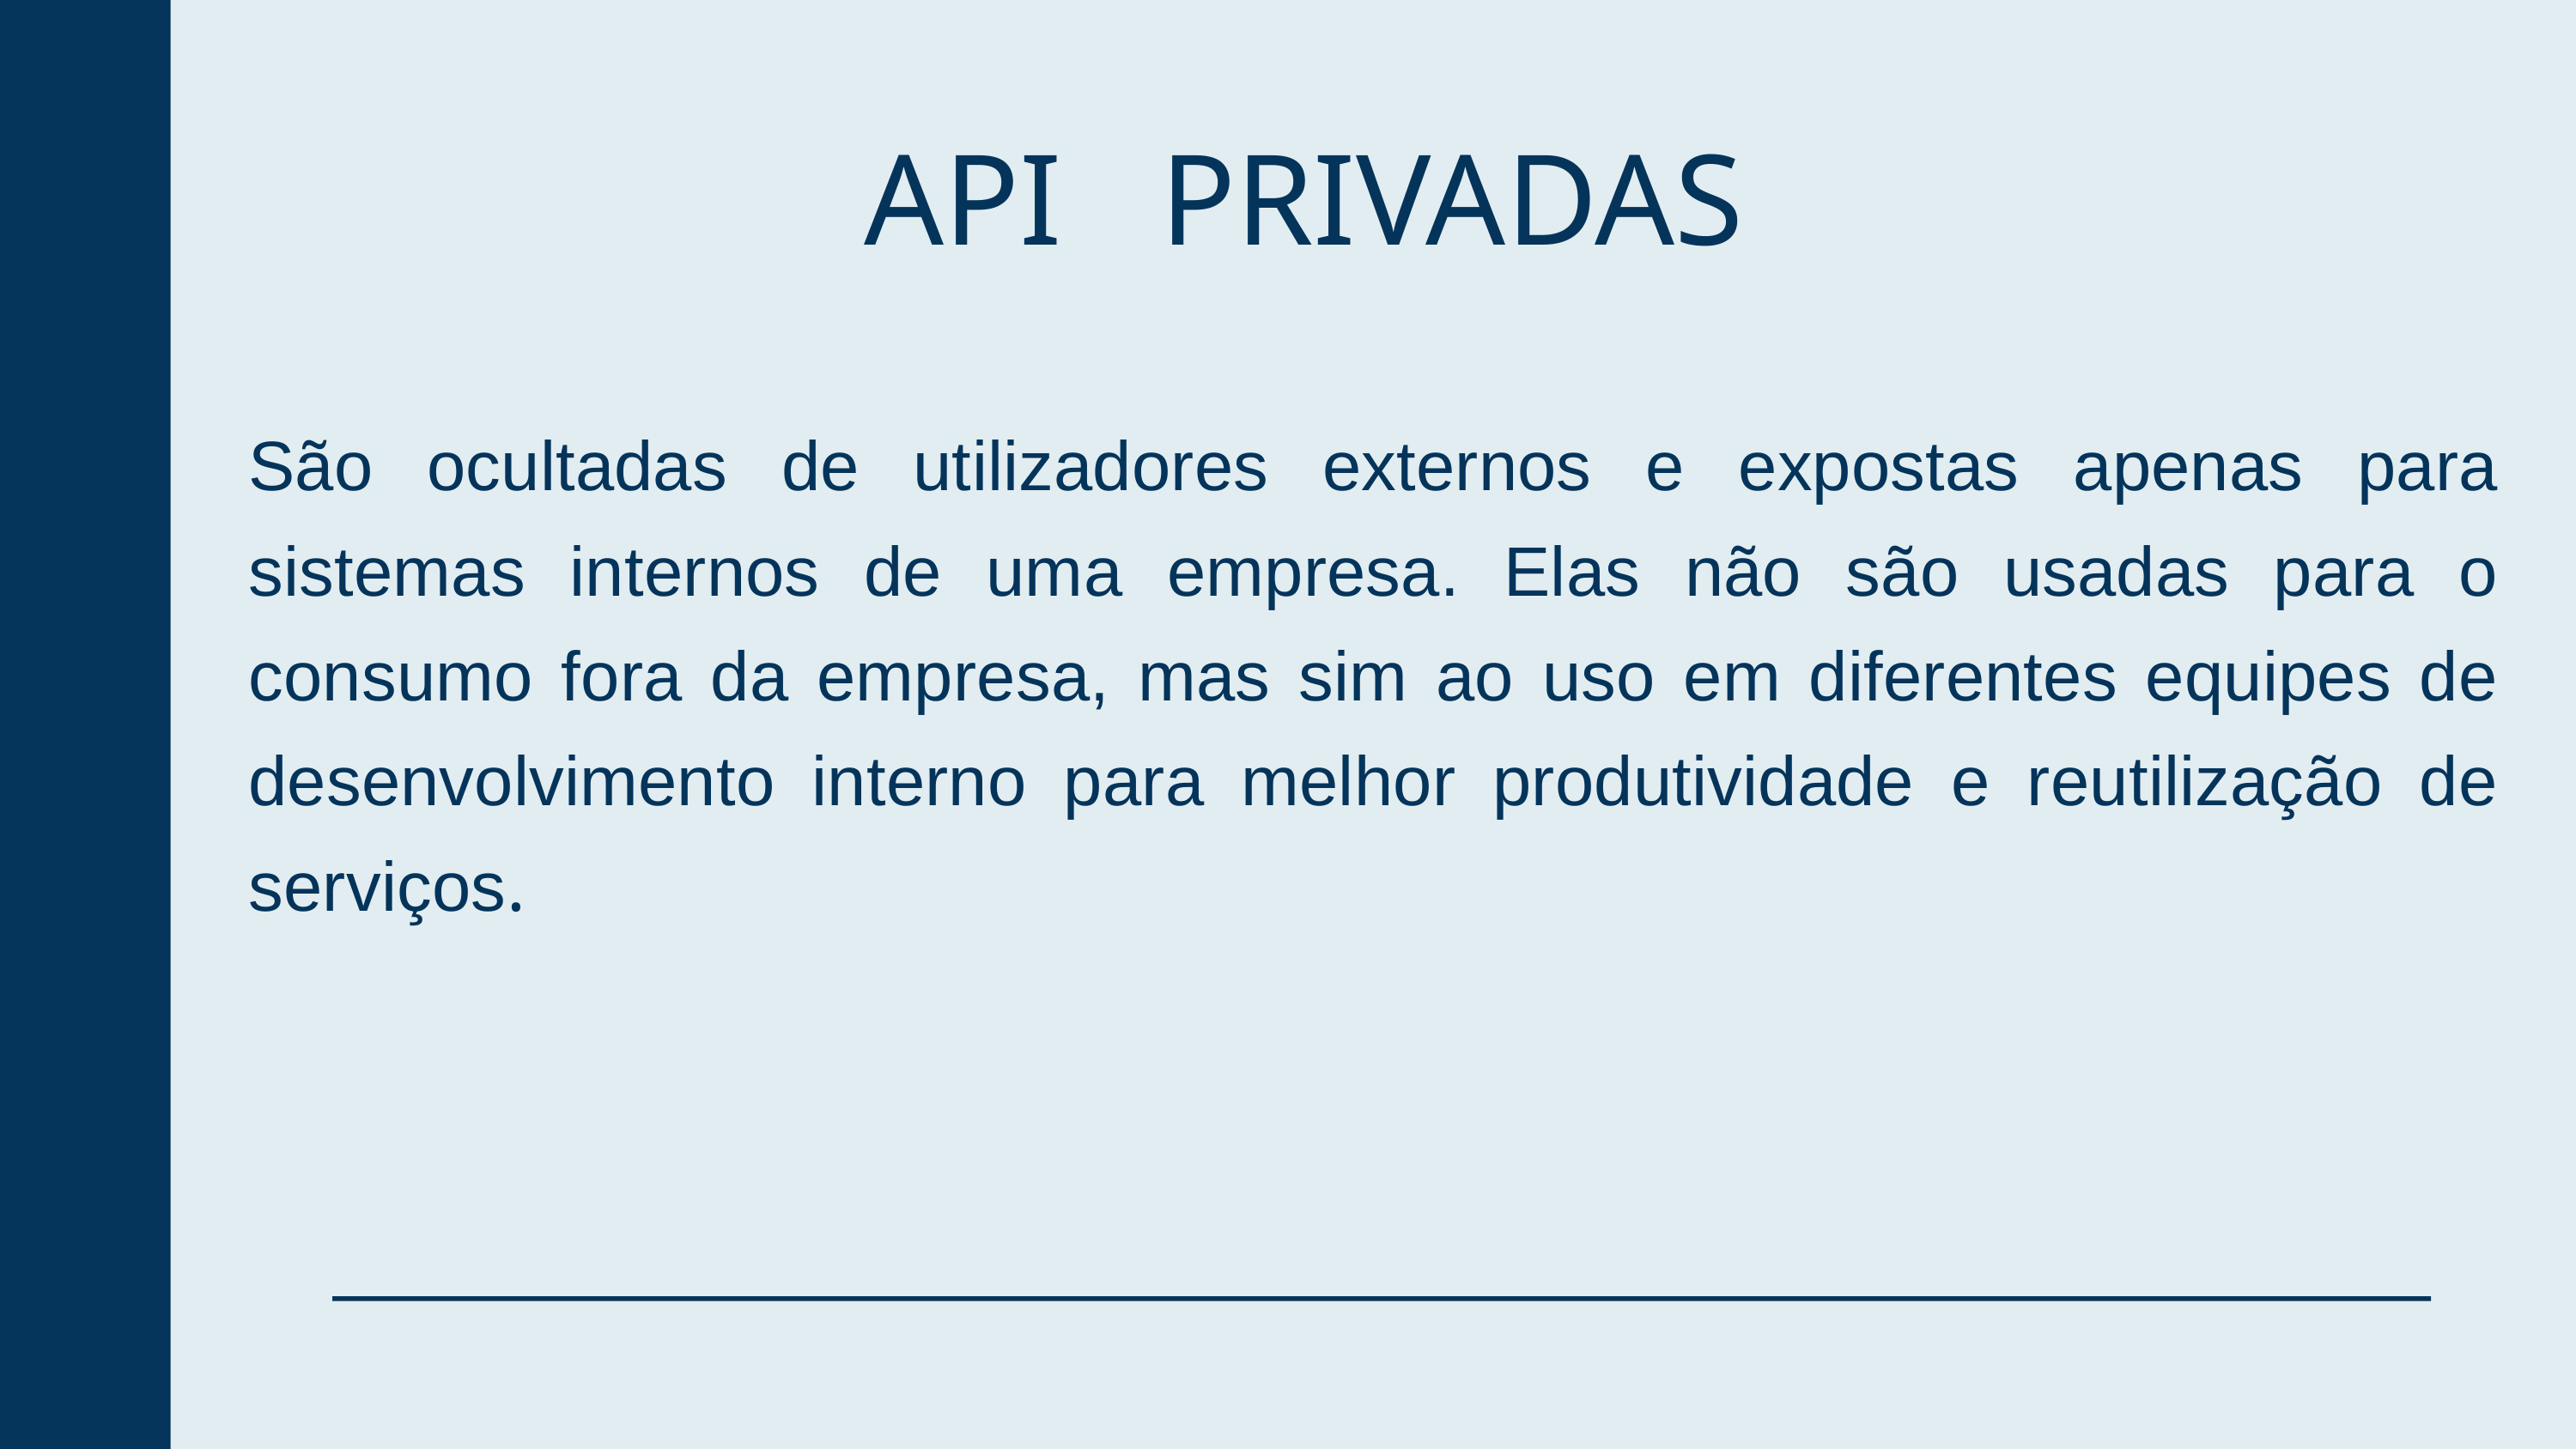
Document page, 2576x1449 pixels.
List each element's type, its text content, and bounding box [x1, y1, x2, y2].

text_box São ocultadas de utilizadores externos e expostas apenas para sistemas internos de uma empresa. Elas não são usadas para o consumo fora da empresa, mas sim ao uso em diferentes equipes de desenvolvimento interno para melhor produtividade e reutilização de serviços. [248, 399, 2502, 1031]
text_box [332, 1296, 2432, 1301]
text_box API PRIVADAS [248, 119, 2328, 270]
text_box [0, 0, 171, 1449]
